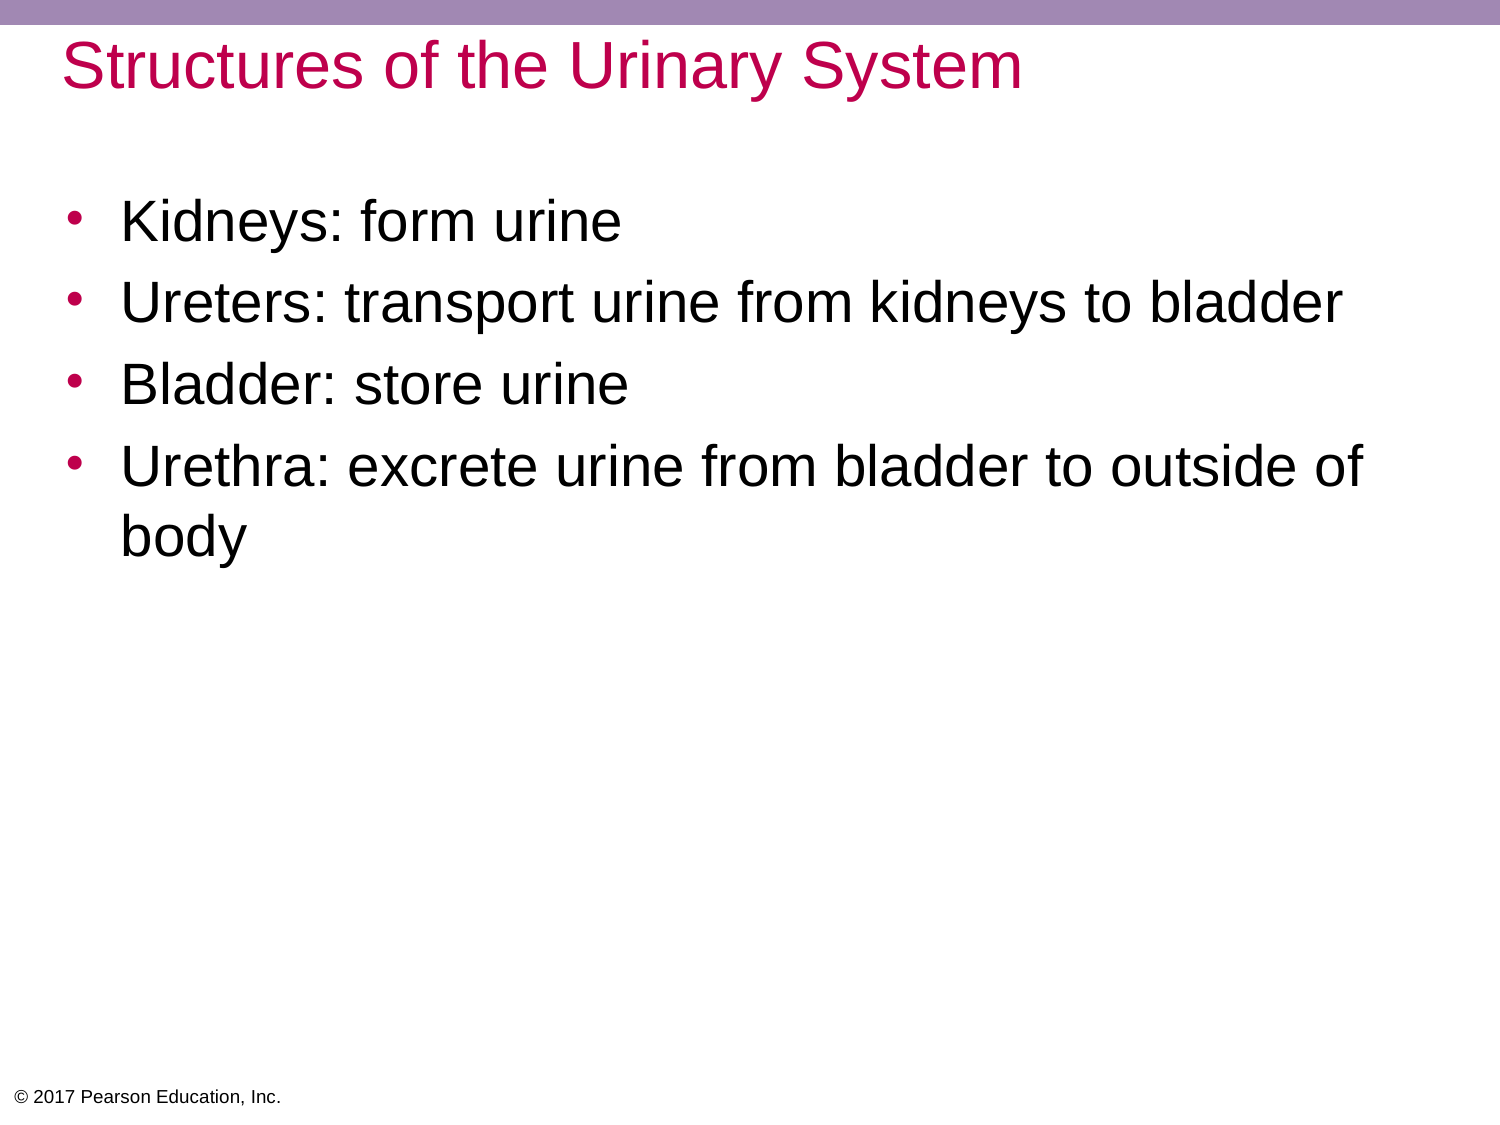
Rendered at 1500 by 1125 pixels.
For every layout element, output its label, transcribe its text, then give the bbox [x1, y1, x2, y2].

list Kidneys: form urine Ureters: transport urine from kidneys to bladder Bladder: store urine Urethra: excrete urine from bladder to outside of body [49, 175, 1450, 1038]
title Structures of the Urinary System [46, 14, 1500, 110]
